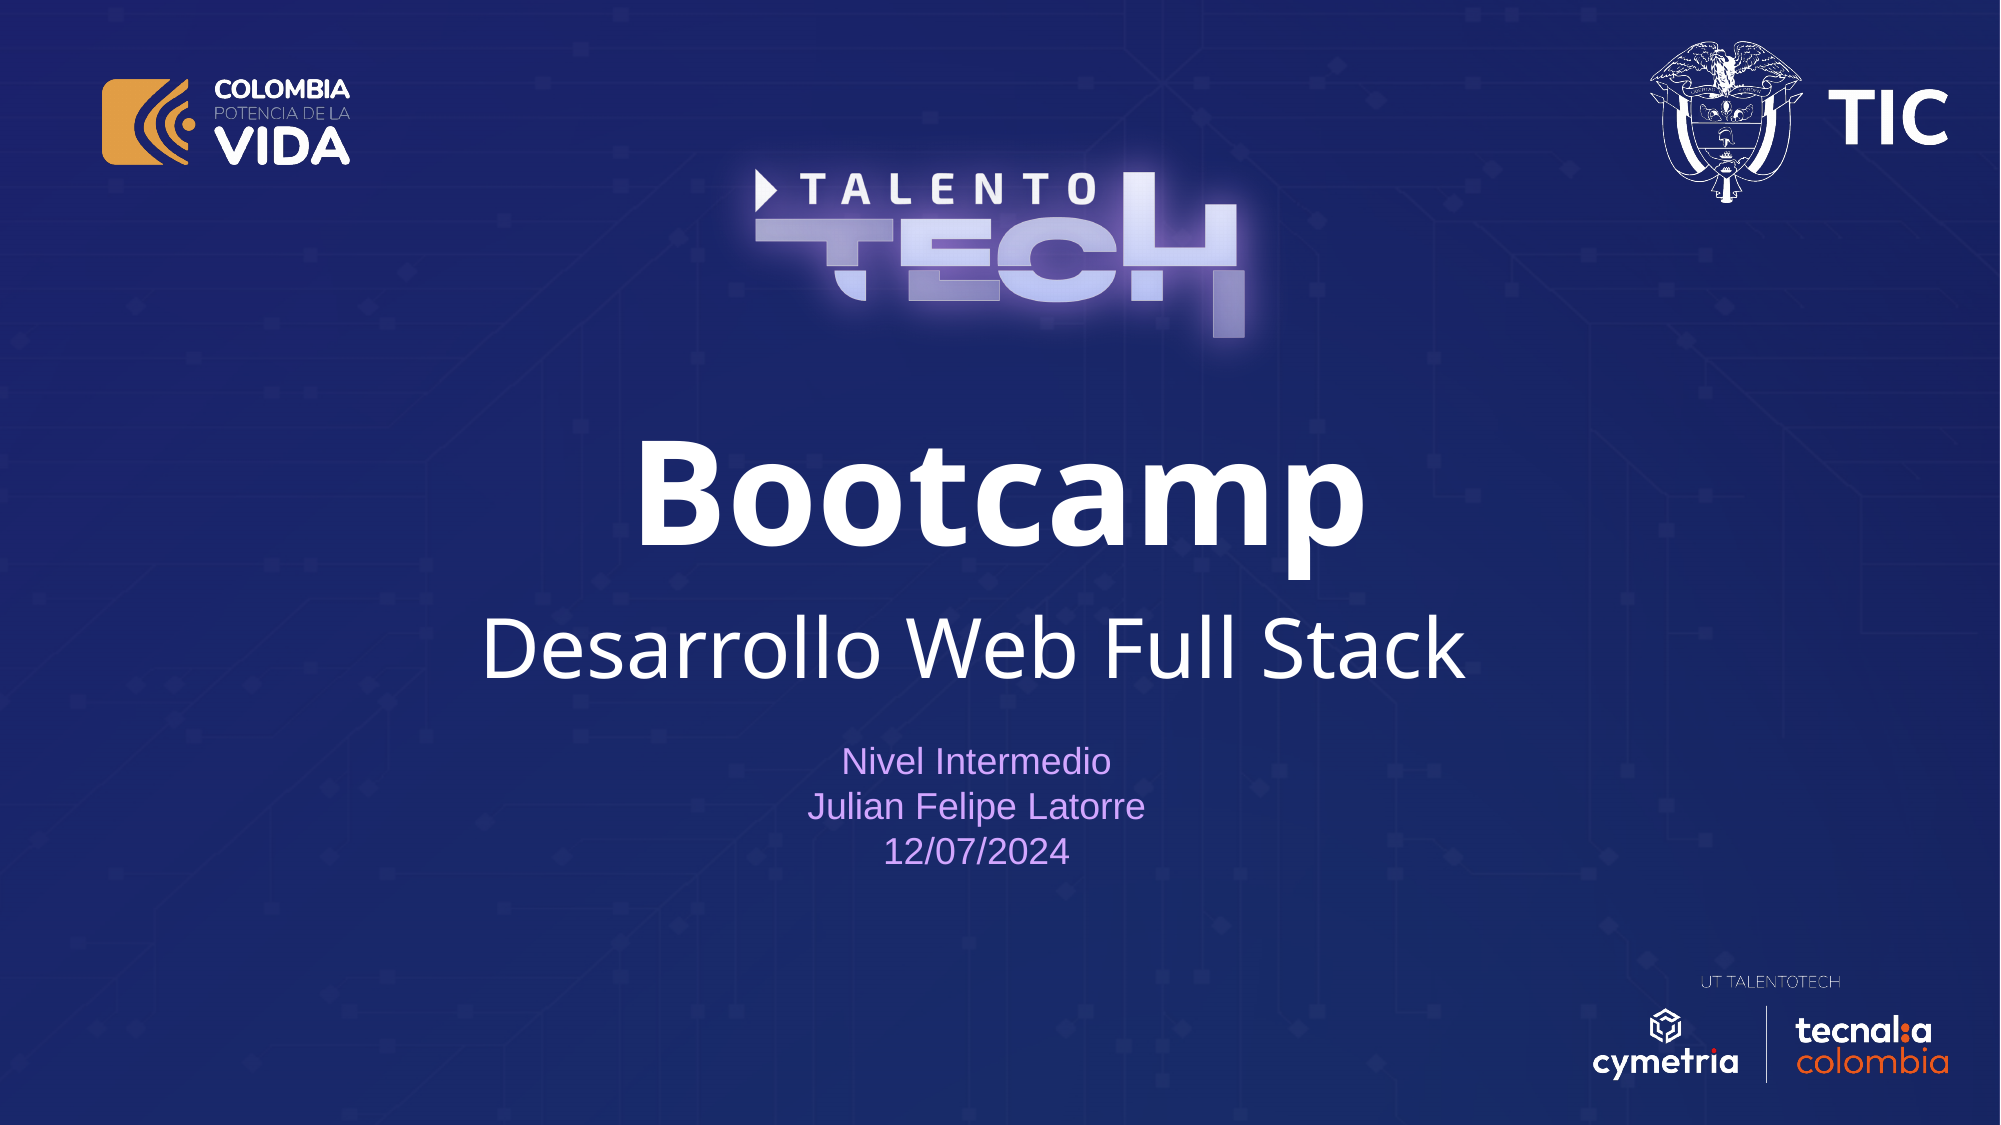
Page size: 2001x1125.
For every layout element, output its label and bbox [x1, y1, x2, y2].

picture [692, 203, 1308, 401]
picture [1593, 973, 1949, 1083]
text_box [0, 0, 2000, 1125]
text_box [102, 41, 1949, 203]
